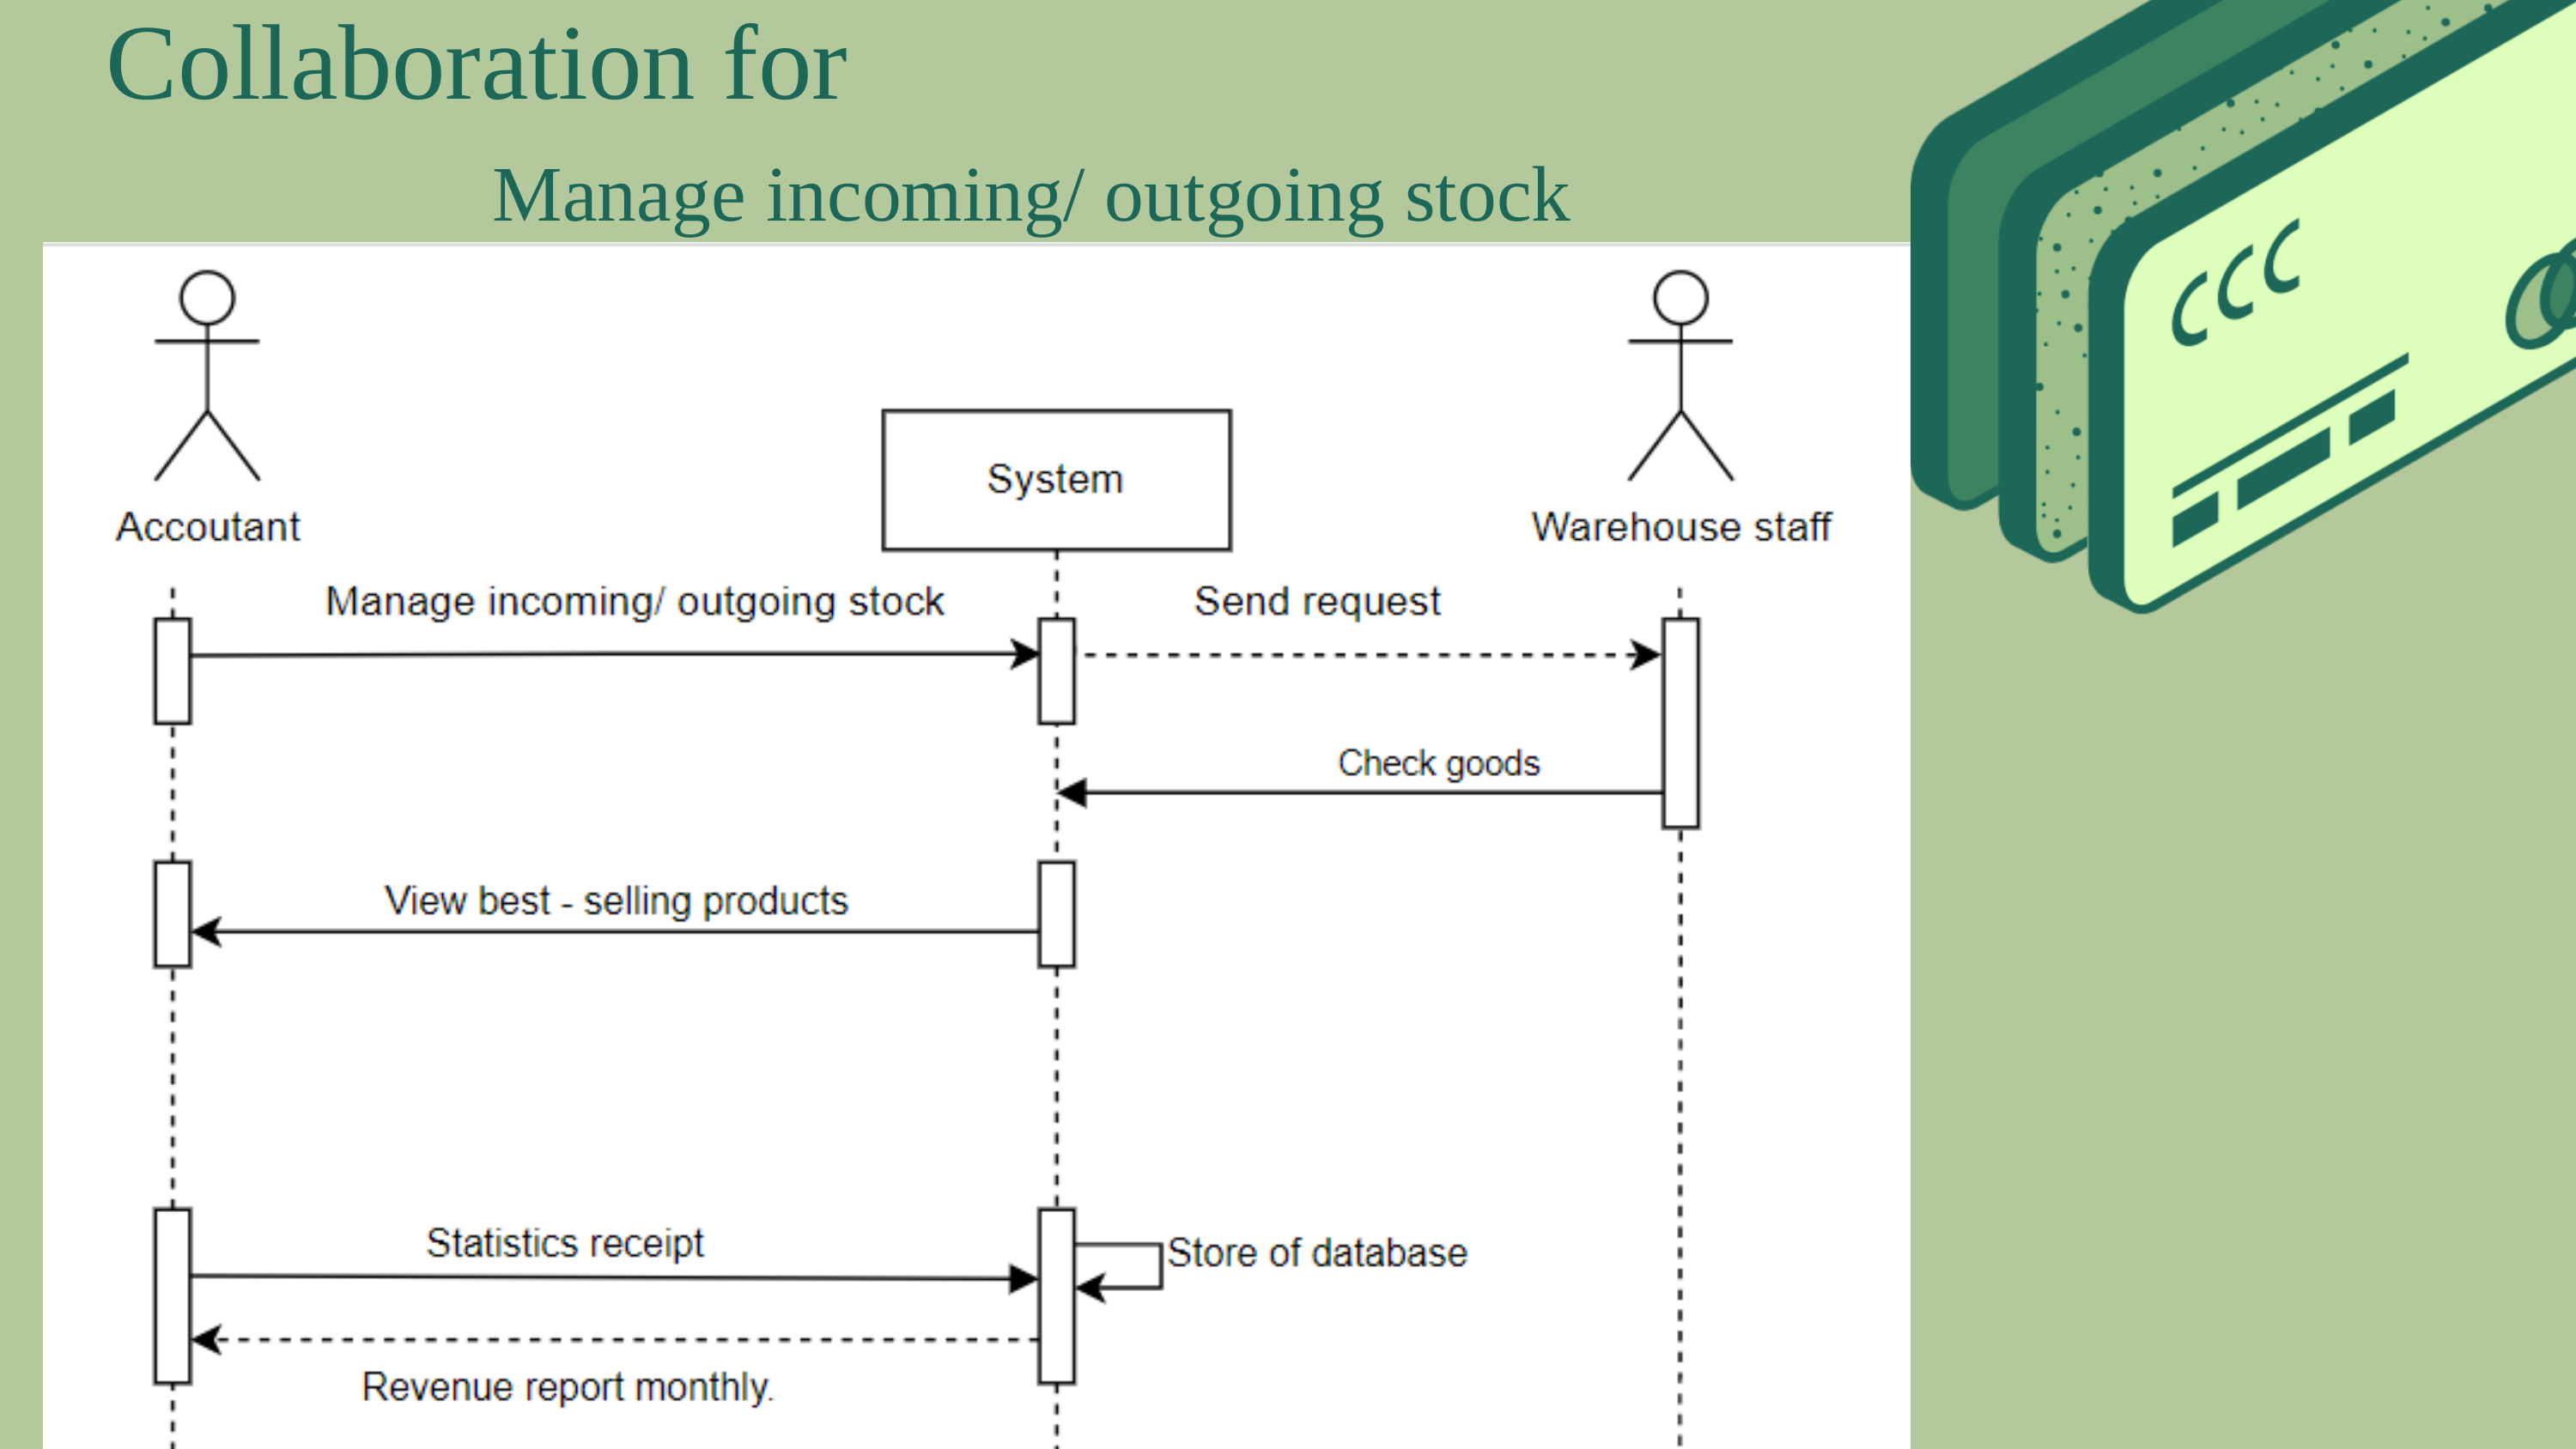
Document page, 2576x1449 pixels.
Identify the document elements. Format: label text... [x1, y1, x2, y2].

text_box Collaboration for Manage incoming/ outgoing stock [106, 0, 1728, 240]
picture [42, 0, 2576, 1449]
